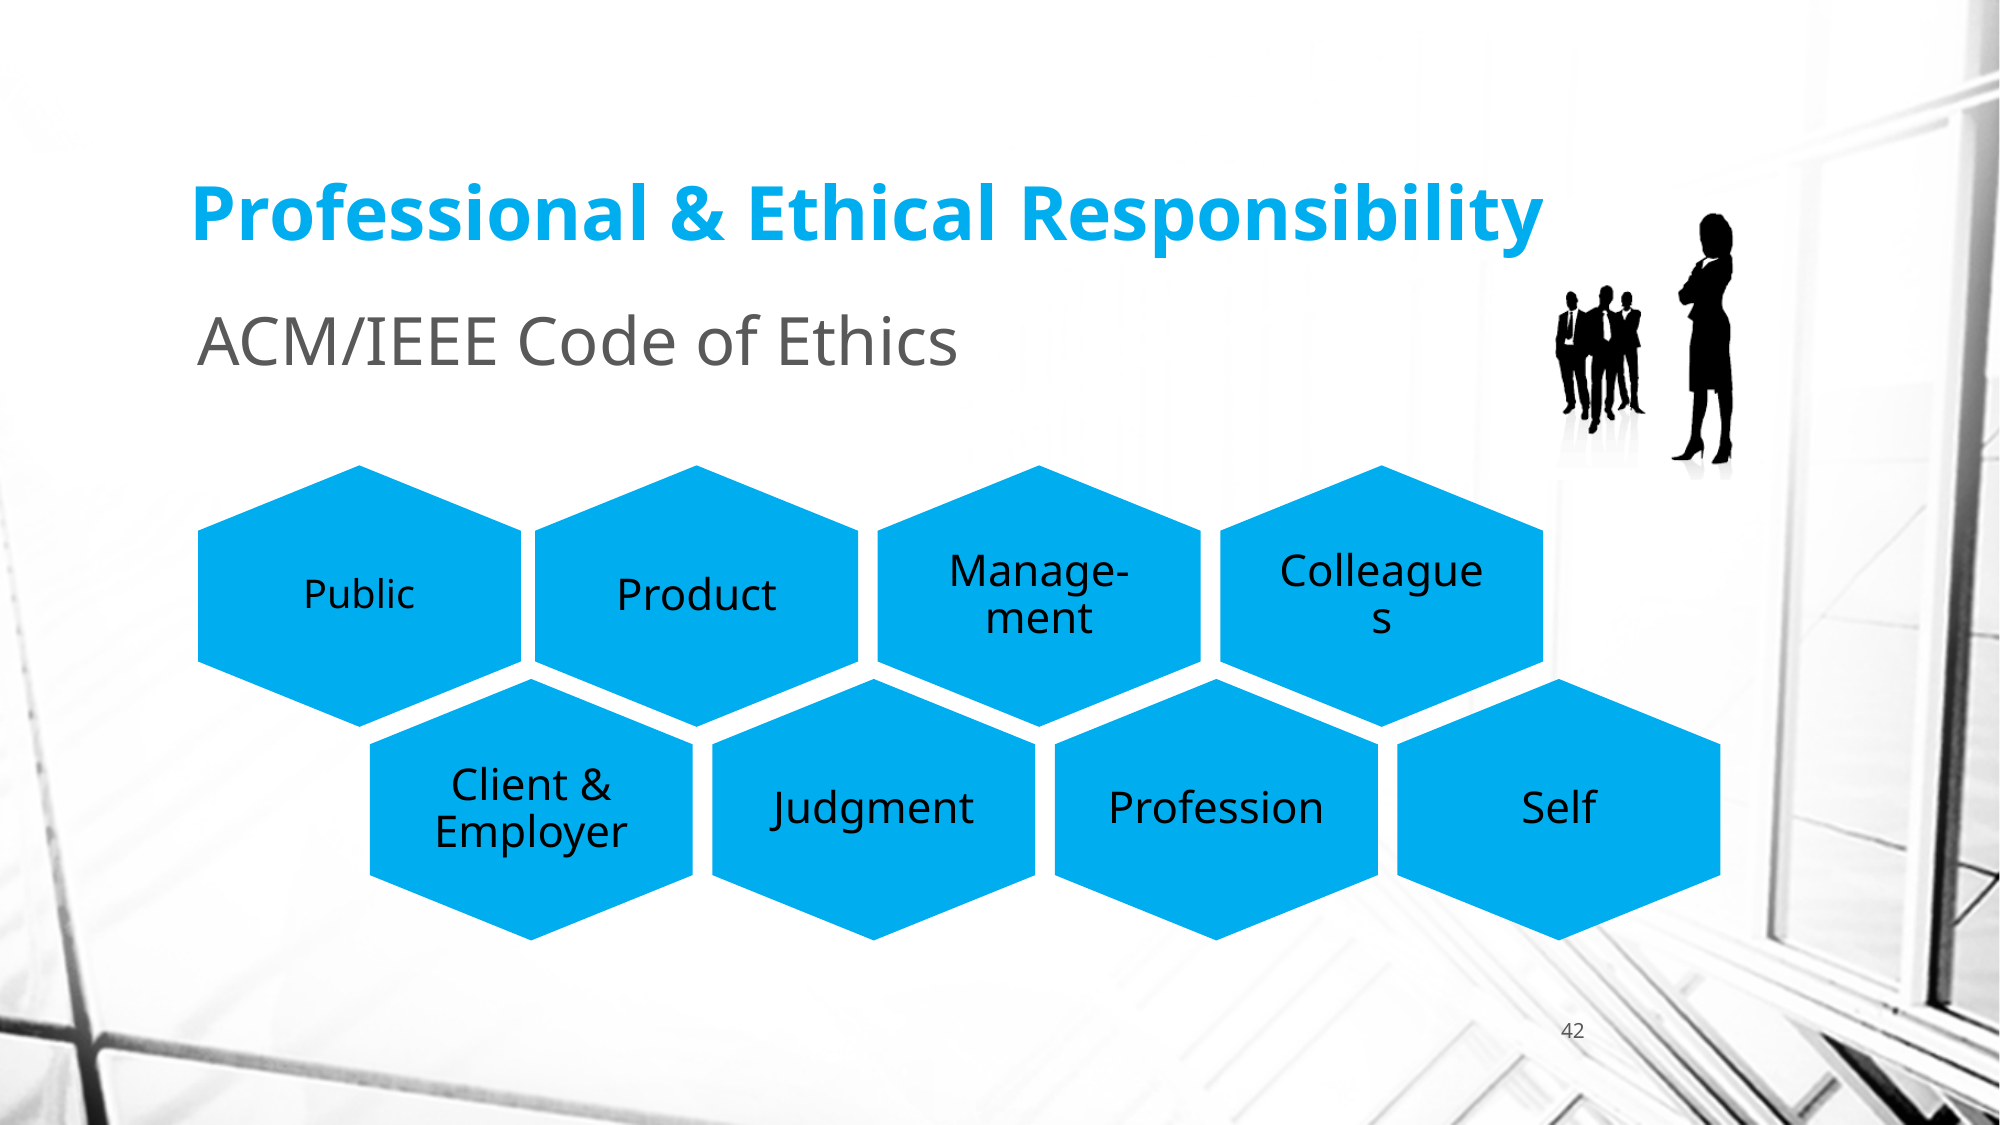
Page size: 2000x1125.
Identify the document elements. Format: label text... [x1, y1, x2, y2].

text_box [712, 678, 1036, 941]
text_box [369, 678, 693, 941]
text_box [1219, 465, 1544, 728]
picture [0, 0, 2000, 1125]
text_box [877, 465, 1201, 728]
slide_number 42 [1399, 1009, 1600, 1055]
title Professional & Ethical Responsibility [174, 87, 1709, 263]
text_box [534, 465, 859, 728]
list ACM/IEEE Code of Ethics [174, 299, 1537, 398]
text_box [1054, 678, 1378, 941]
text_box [197, 465, 521, 728]
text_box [1397, 678, 1721, 941]
